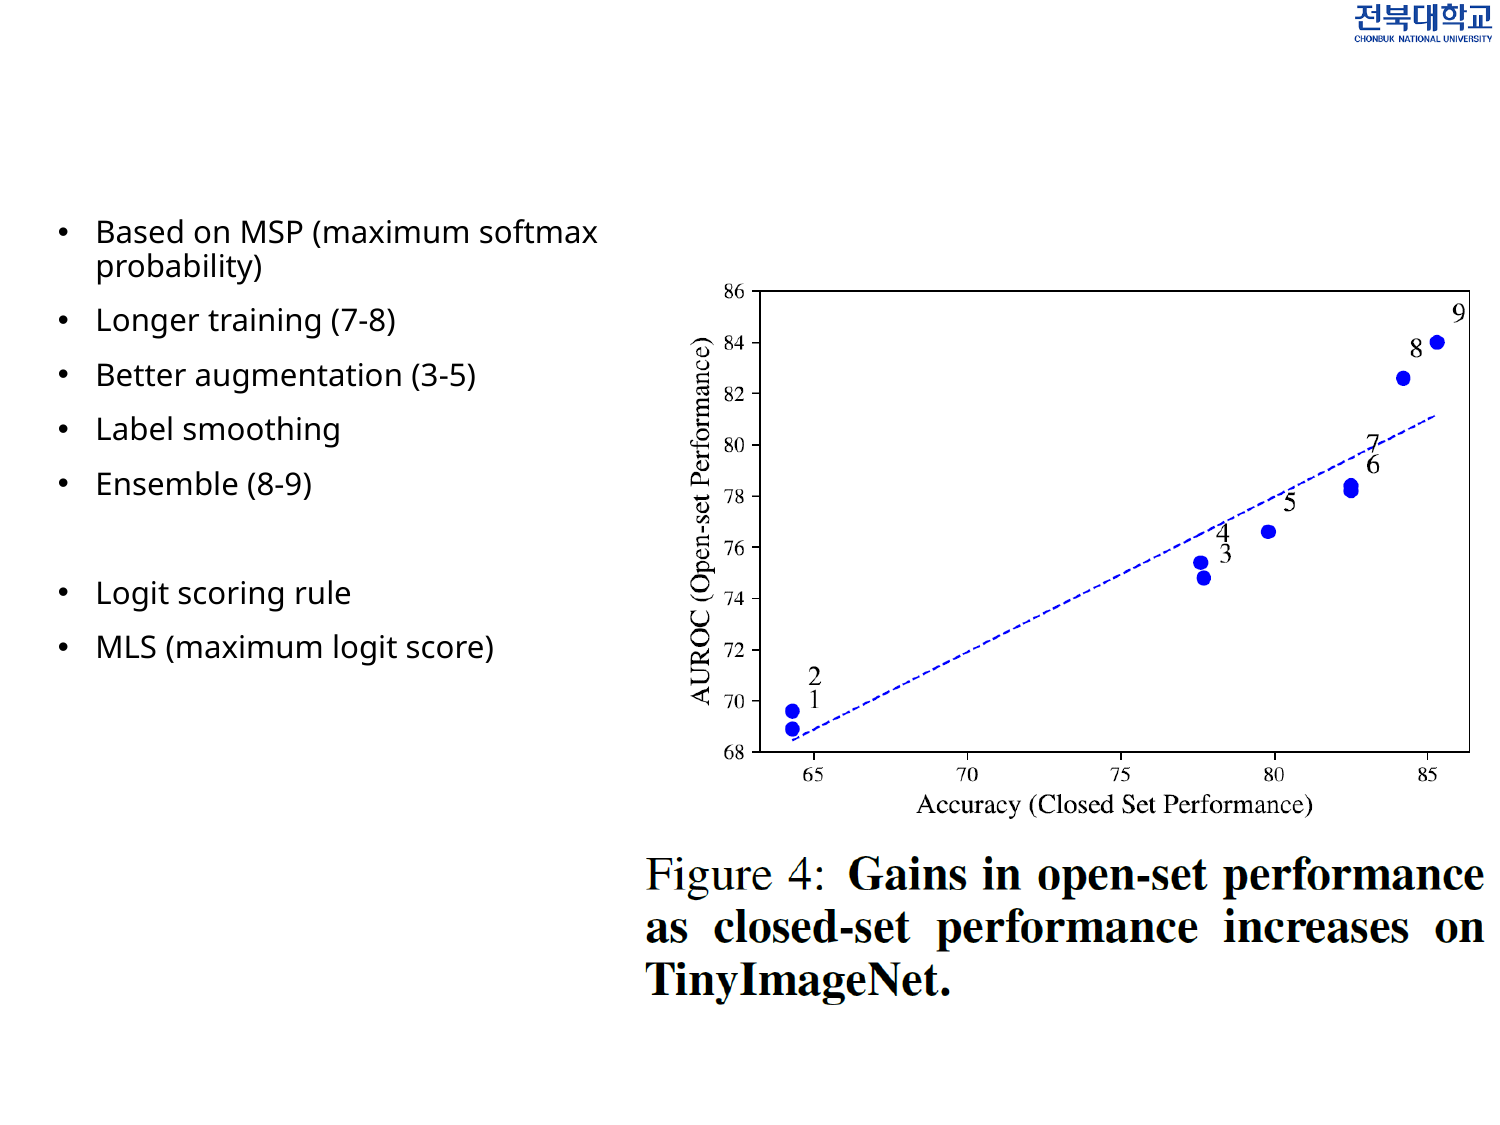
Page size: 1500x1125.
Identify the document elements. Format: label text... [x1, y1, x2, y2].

picture [616, 271, 1488, 1011]
picture [1346, 0, 1500, 46]
list Based on MSP (maximum softmax probability) Longer training (7-8) Better augmentation (3-5) Label smoothing Ensemble (8-9) Logit scoring rule MLS (maximum logit score) [42, 209, 635, 920]
